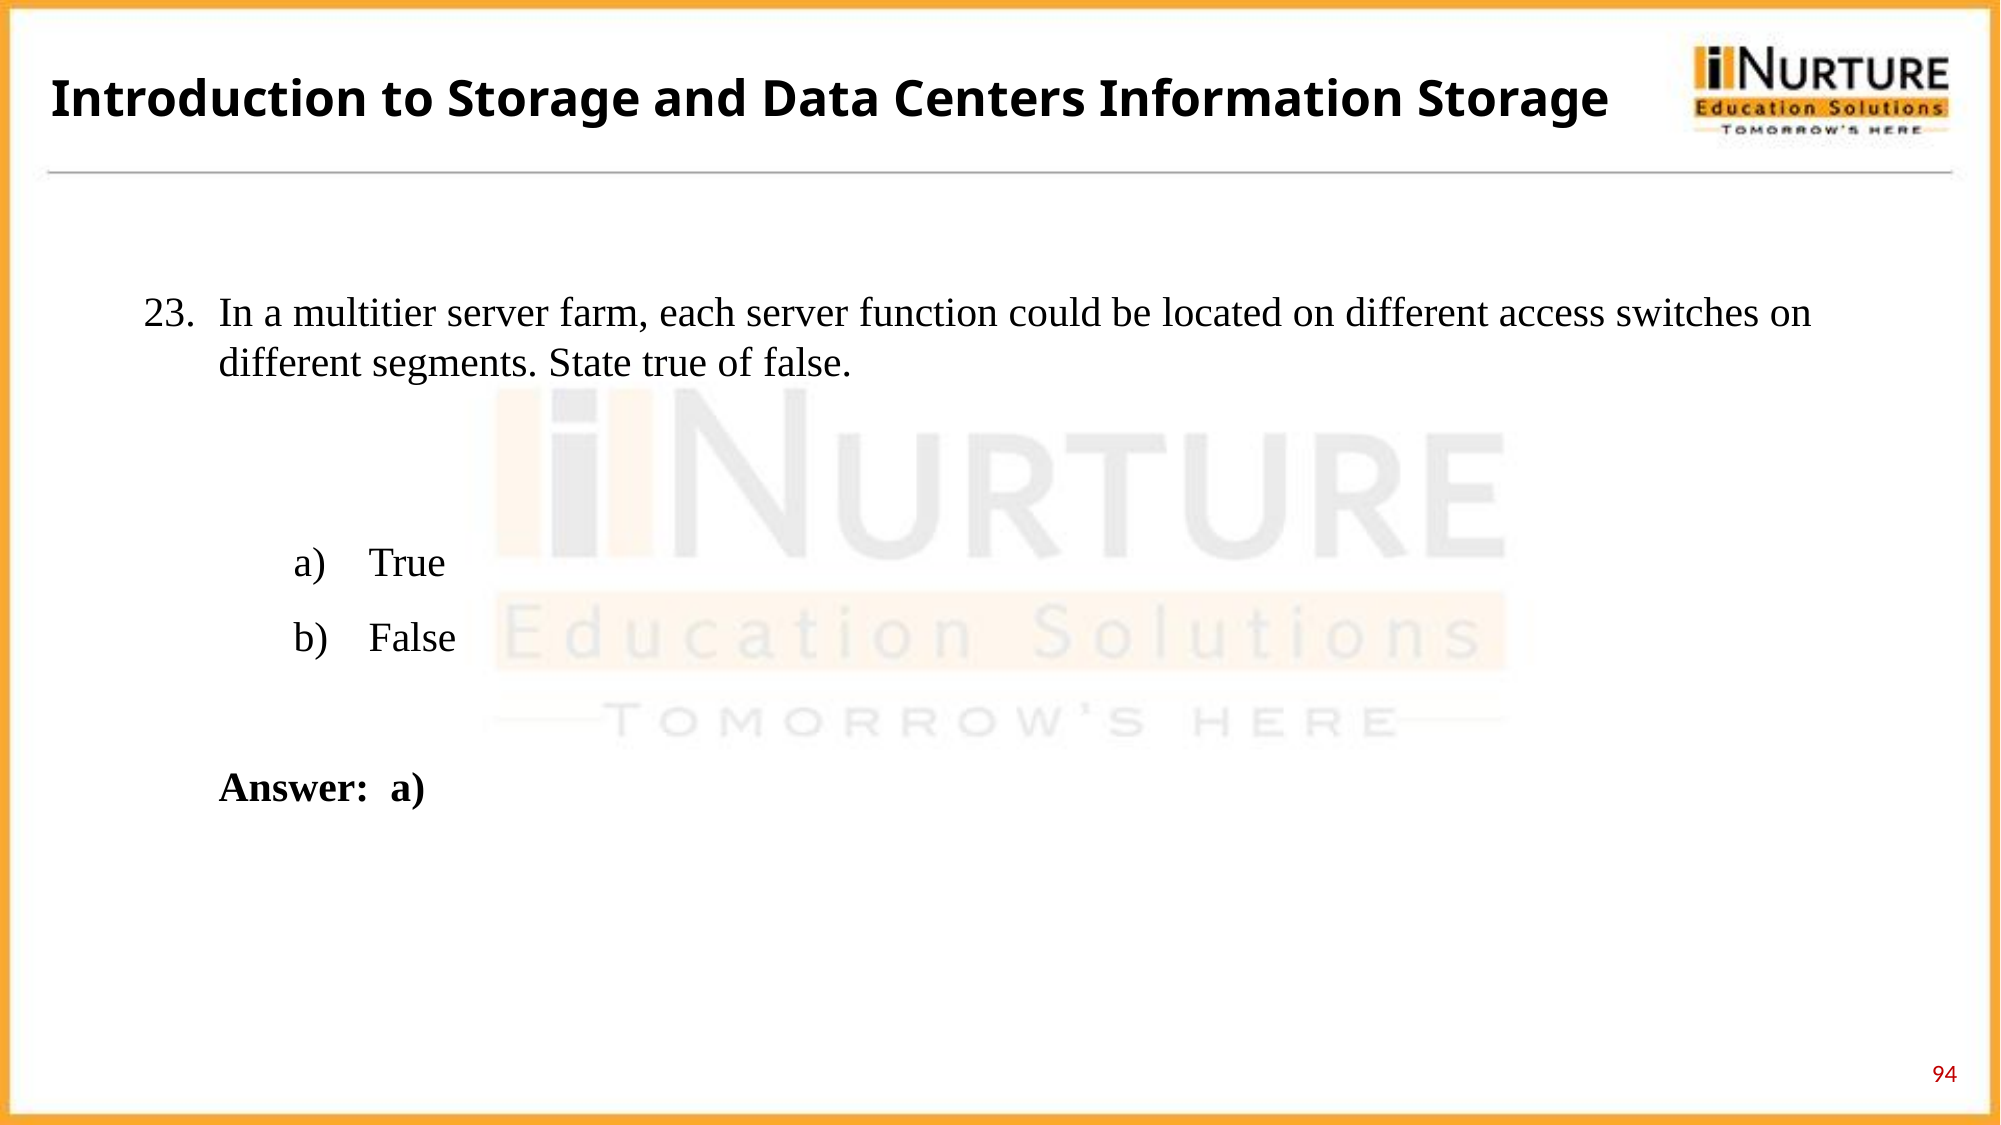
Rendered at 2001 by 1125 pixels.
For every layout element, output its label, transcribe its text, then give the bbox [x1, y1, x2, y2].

text_box In a multitier server farm, each server function could be located on different access switches on different segments. State true of false. True False Answer: a) [10, 177, 1952, 968]
text_box Introduction to Storage and Data Centers Information Storage [33, 59, 1716, 135]
slide_number 94 [1901, 1042, 1973, 1103]
picture [0, 0, 2001, 1125]
